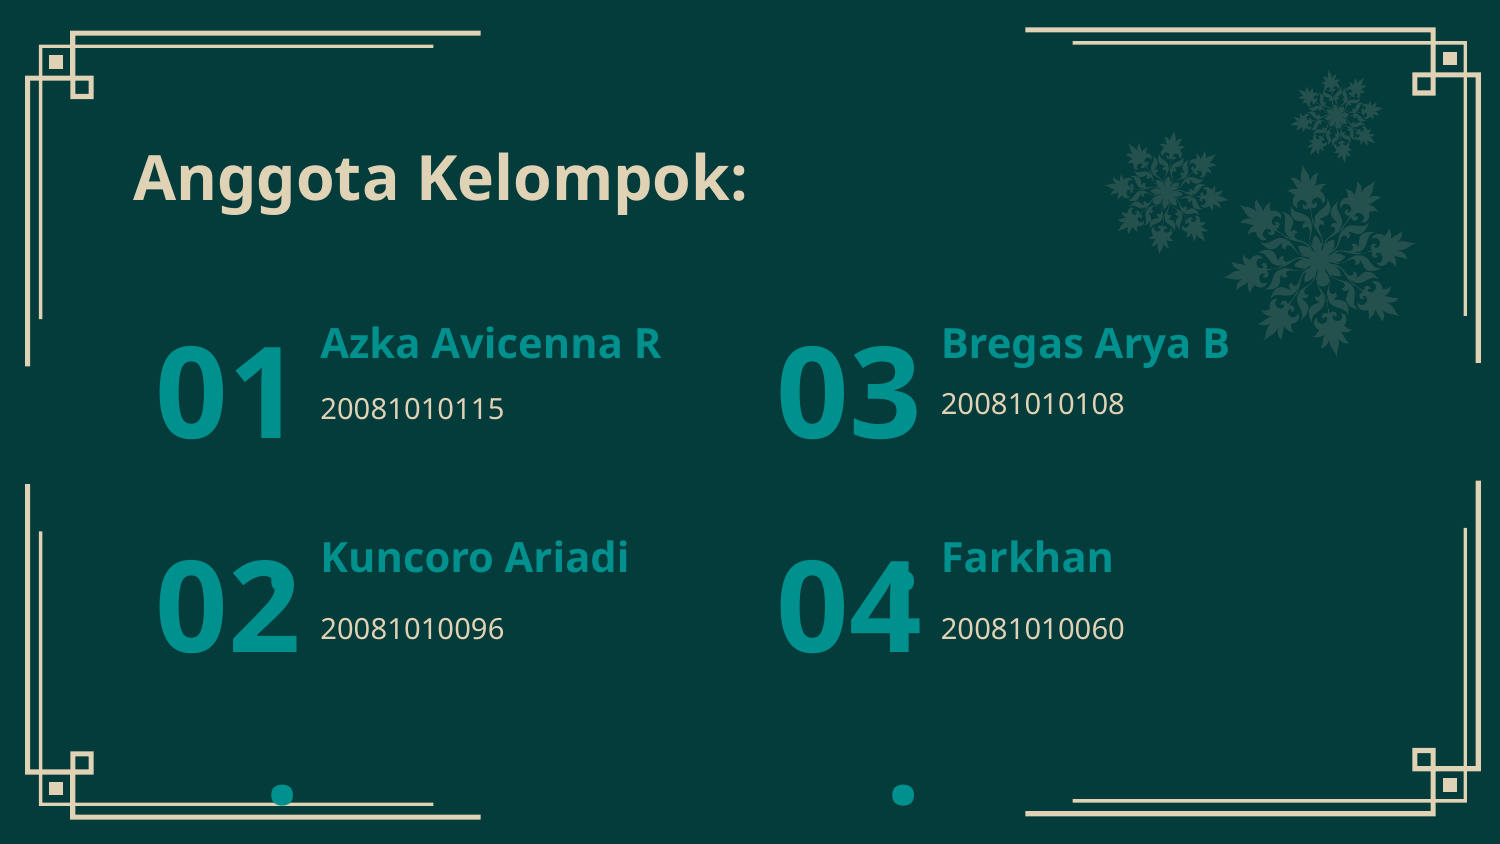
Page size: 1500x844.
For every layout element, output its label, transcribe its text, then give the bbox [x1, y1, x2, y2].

title Azka Avicenna R [305, 311, 724, 382]
title Kuncoro Ariadi [305, 525, 724, 596]
title 04. [740, 525, 922, 673]
subtitle 20081010108 [925, 382, 1322, 459]
title 03. [740, 311, 922, 459]
title Anggota Kelompok: [118, 118, 1382, 228]
subtitle 20081010115 [305, 382, 678, 459]
subtitle 20081010096 [305, 590, 710, 680]
title Bregas Arya B [925, 311, 1344, 382]
title Farkhan [925, 525, 1344, 596]
title 01. [119, 311, 302, 459]
title 02. [119, 525, 302, 673]
subtitle 20081010060 [925, 590, 1312, 680]
